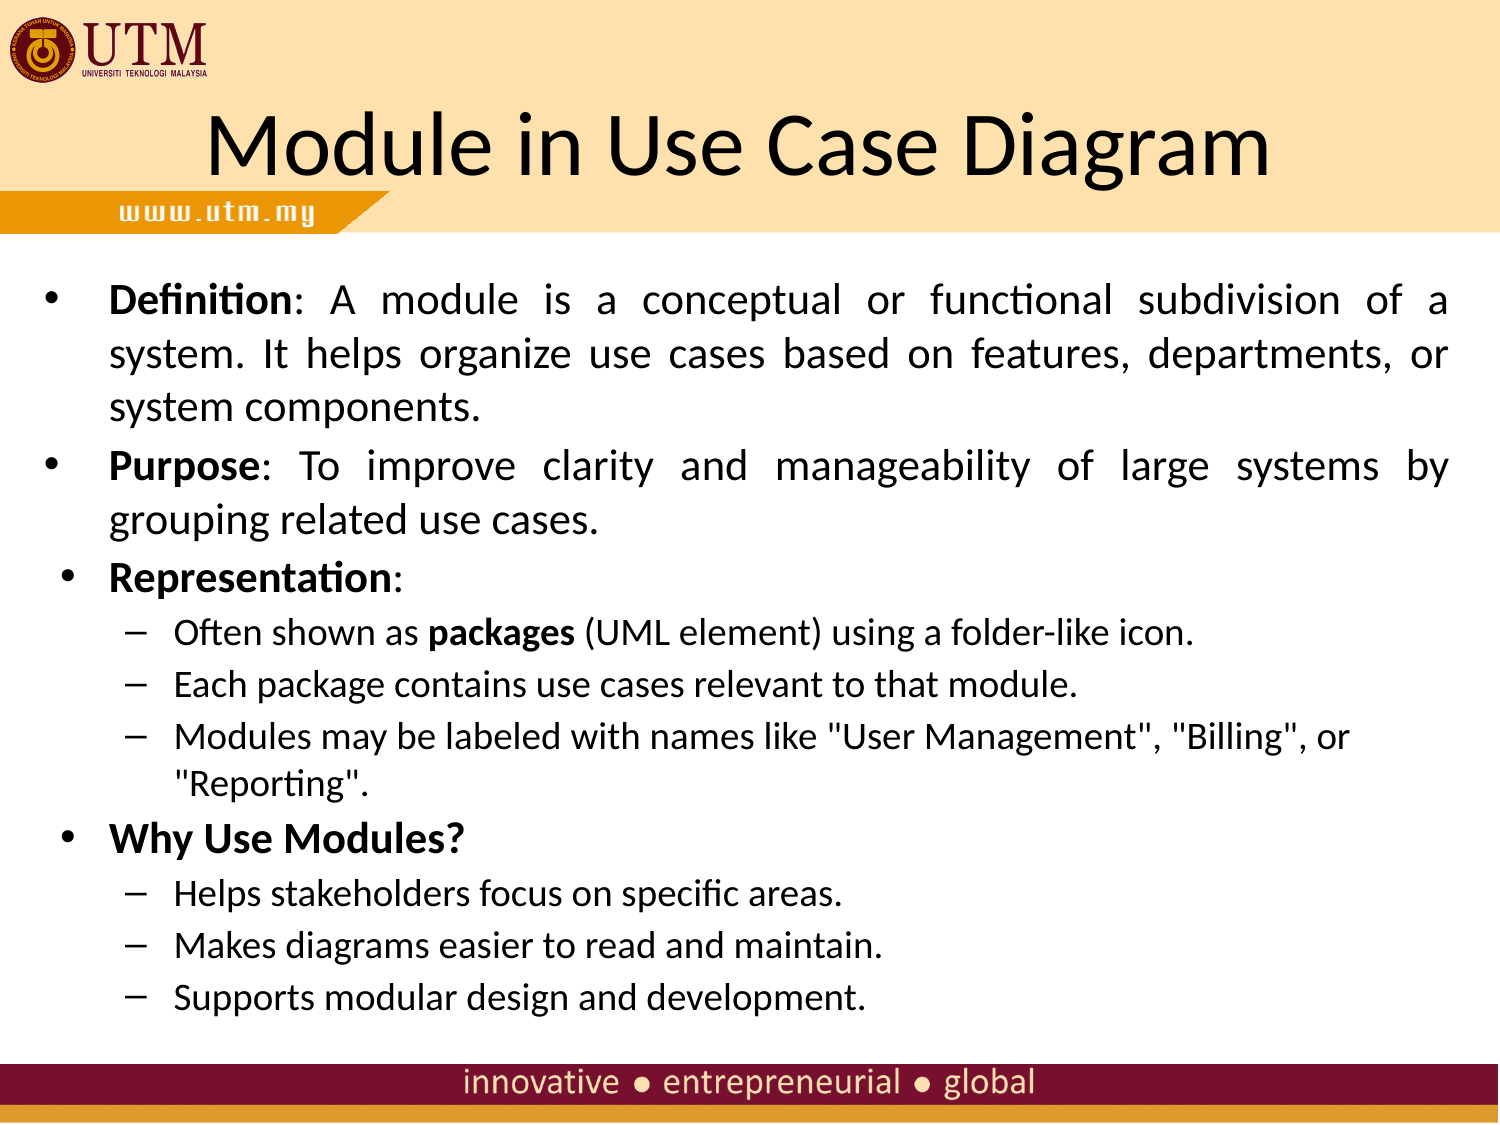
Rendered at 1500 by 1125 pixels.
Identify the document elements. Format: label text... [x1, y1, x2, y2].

picture [0, 191, 390, 234]
picture [10, 17, 207, 83]
list Definition: A module is a conceptual or functional subdivision of a system. It helps organize use cases based on features, departments, or system components. Purpose: To improve clarity and manageability of large systems by grouping related use cases. Representation: Often shown as packages (UML element) using a folder-like icon. Each package contains use cases relevant to that module. Modules may be labeled with names like "User Management", "Billing", or "Reporting". Why Use Modules? Helps stakeholders focus on specific areas. Makes diagrams easier to read and maintain. Supports modular design and development. [28, 262, 1466, 1033]
picture [0, 1064, 1498, 1123]
title Module in Use Case Diagram [75, 45, 1425, 233]
